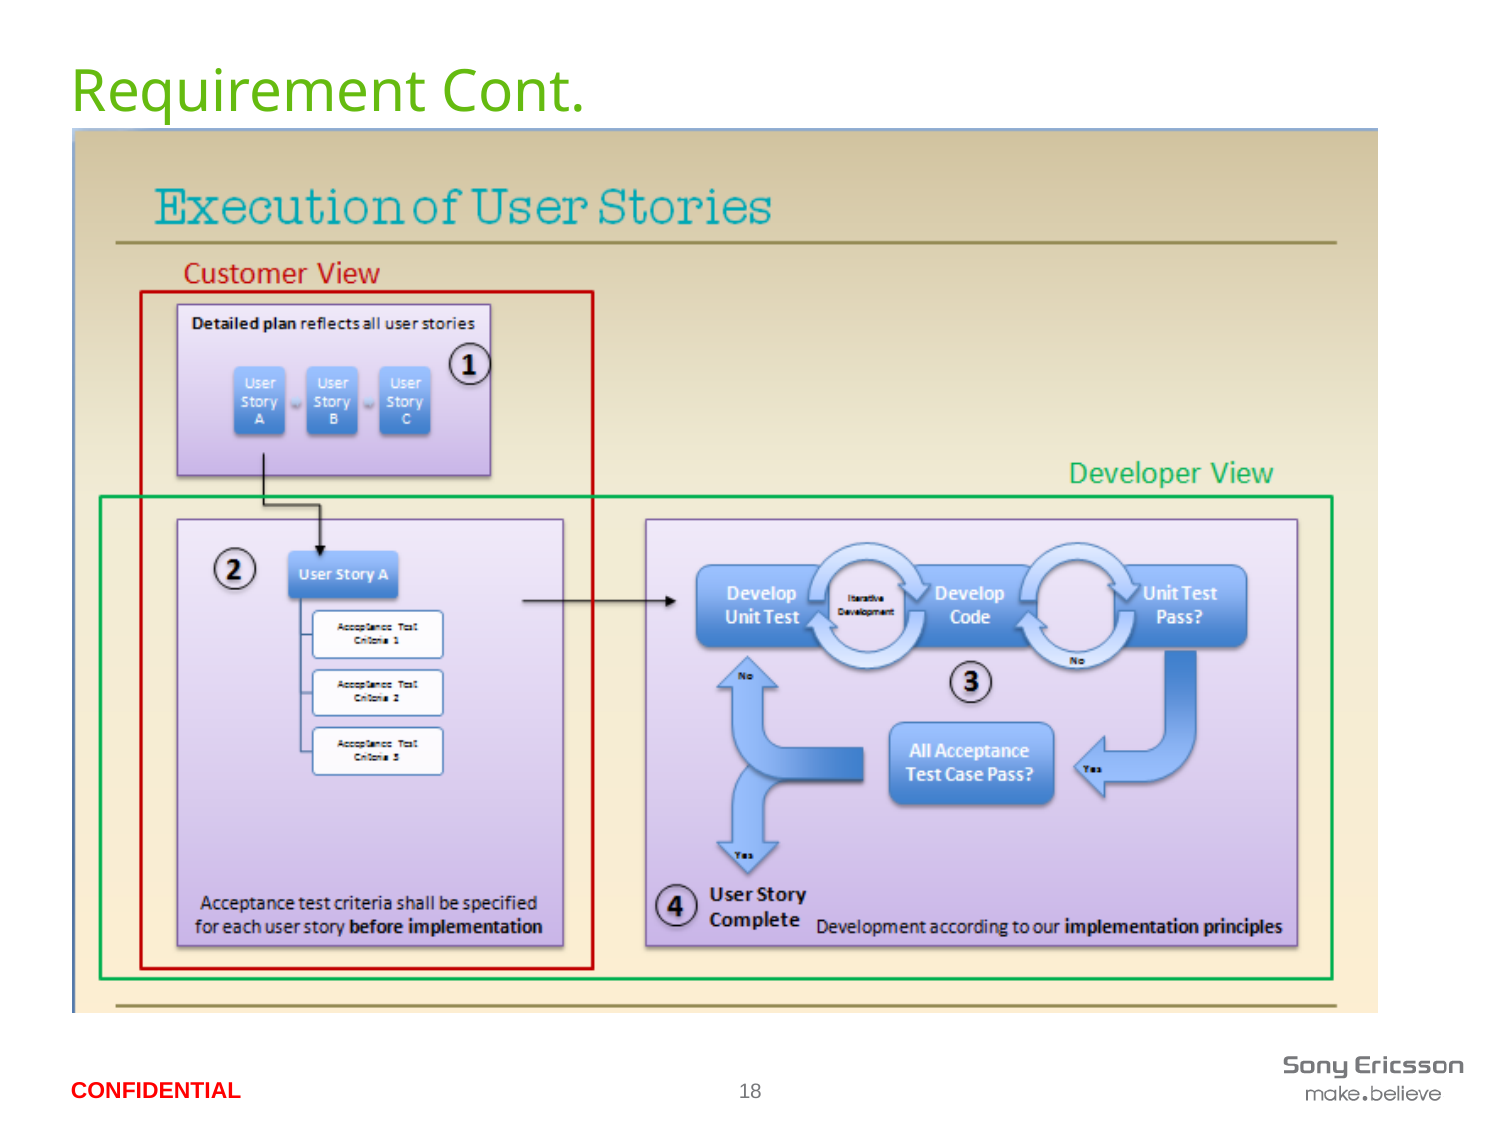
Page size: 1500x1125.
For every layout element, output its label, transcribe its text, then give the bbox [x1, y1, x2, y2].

title Requirement Cont. [70, 52, 1430, 139]
picture [72, 128, 1493, 1125]
